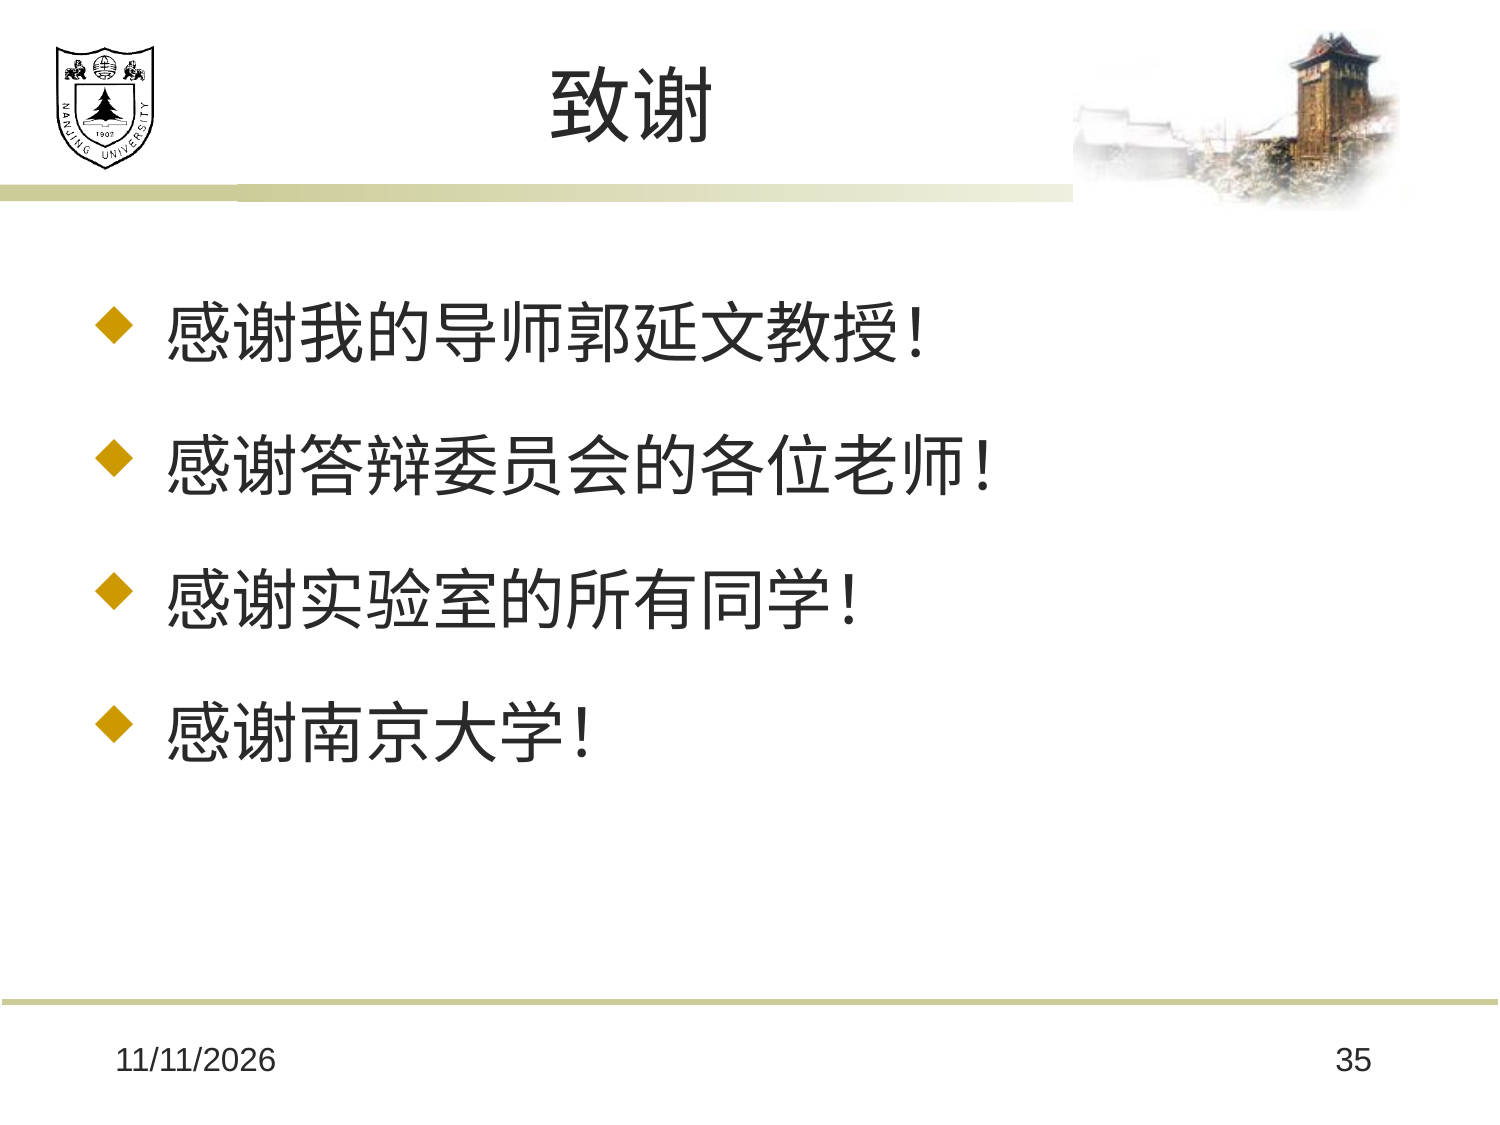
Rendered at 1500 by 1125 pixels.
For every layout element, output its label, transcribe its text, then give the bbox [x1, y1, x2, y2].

list 感谢我的导师郭延文教授！ 感谢答辩委员会的各位老师！ 感谢实验室的所有同学！ 感谢南京大学！ [76, 243, 1413, 965]
picture [50, 42, 160, 173]
slide_number 35 [1234, 1030, 1388, 1106]
picture [2, 999, 1498, 1005]
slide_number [100, 1030, 313, 1106]
picture [1073, 30, 1400, 211]
title 致谢 [171, 66, 1093, 161]
